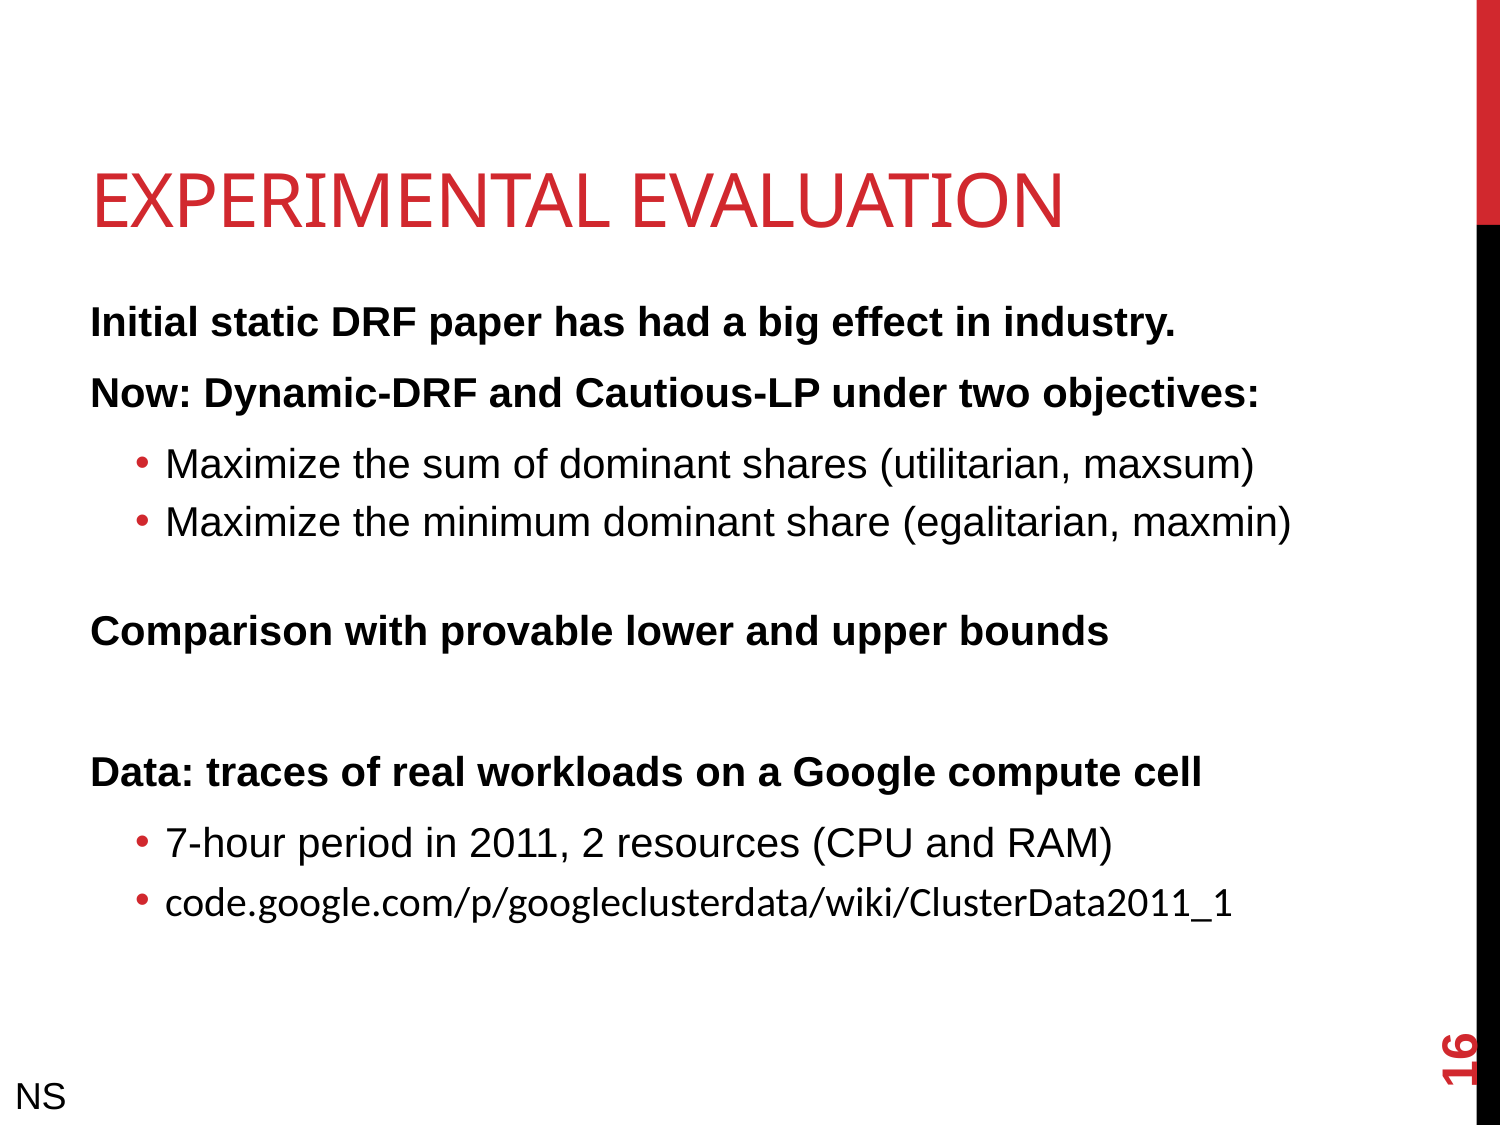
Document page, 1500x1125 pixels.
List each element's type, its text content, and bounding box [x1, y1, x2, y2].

title Experimental Evaluation [75, 25, 1325, 250]
slide_number 16 [1427, 887, 1488, 1104]
list Initial static DRF paper has had a big effect in industry. Now: Dynamic-DRF and Cautious-LP under two objectives: Maximize the sum of dominant shares (utilitarian, maxsum) Maximize the minimum dominant share (egalitarian, maxmin) Comparison with provable lower and upper bounds Data: traces of real workloads on a Google compute cell 7-hour period in 2011, 2 resources (CPU and RAM) code.google.com/p/googleclusterdata/wiki/ClusterData2011_1 [75, 287, 1325, 1005]
text_box NS [0, 1064, 84, 1125]
